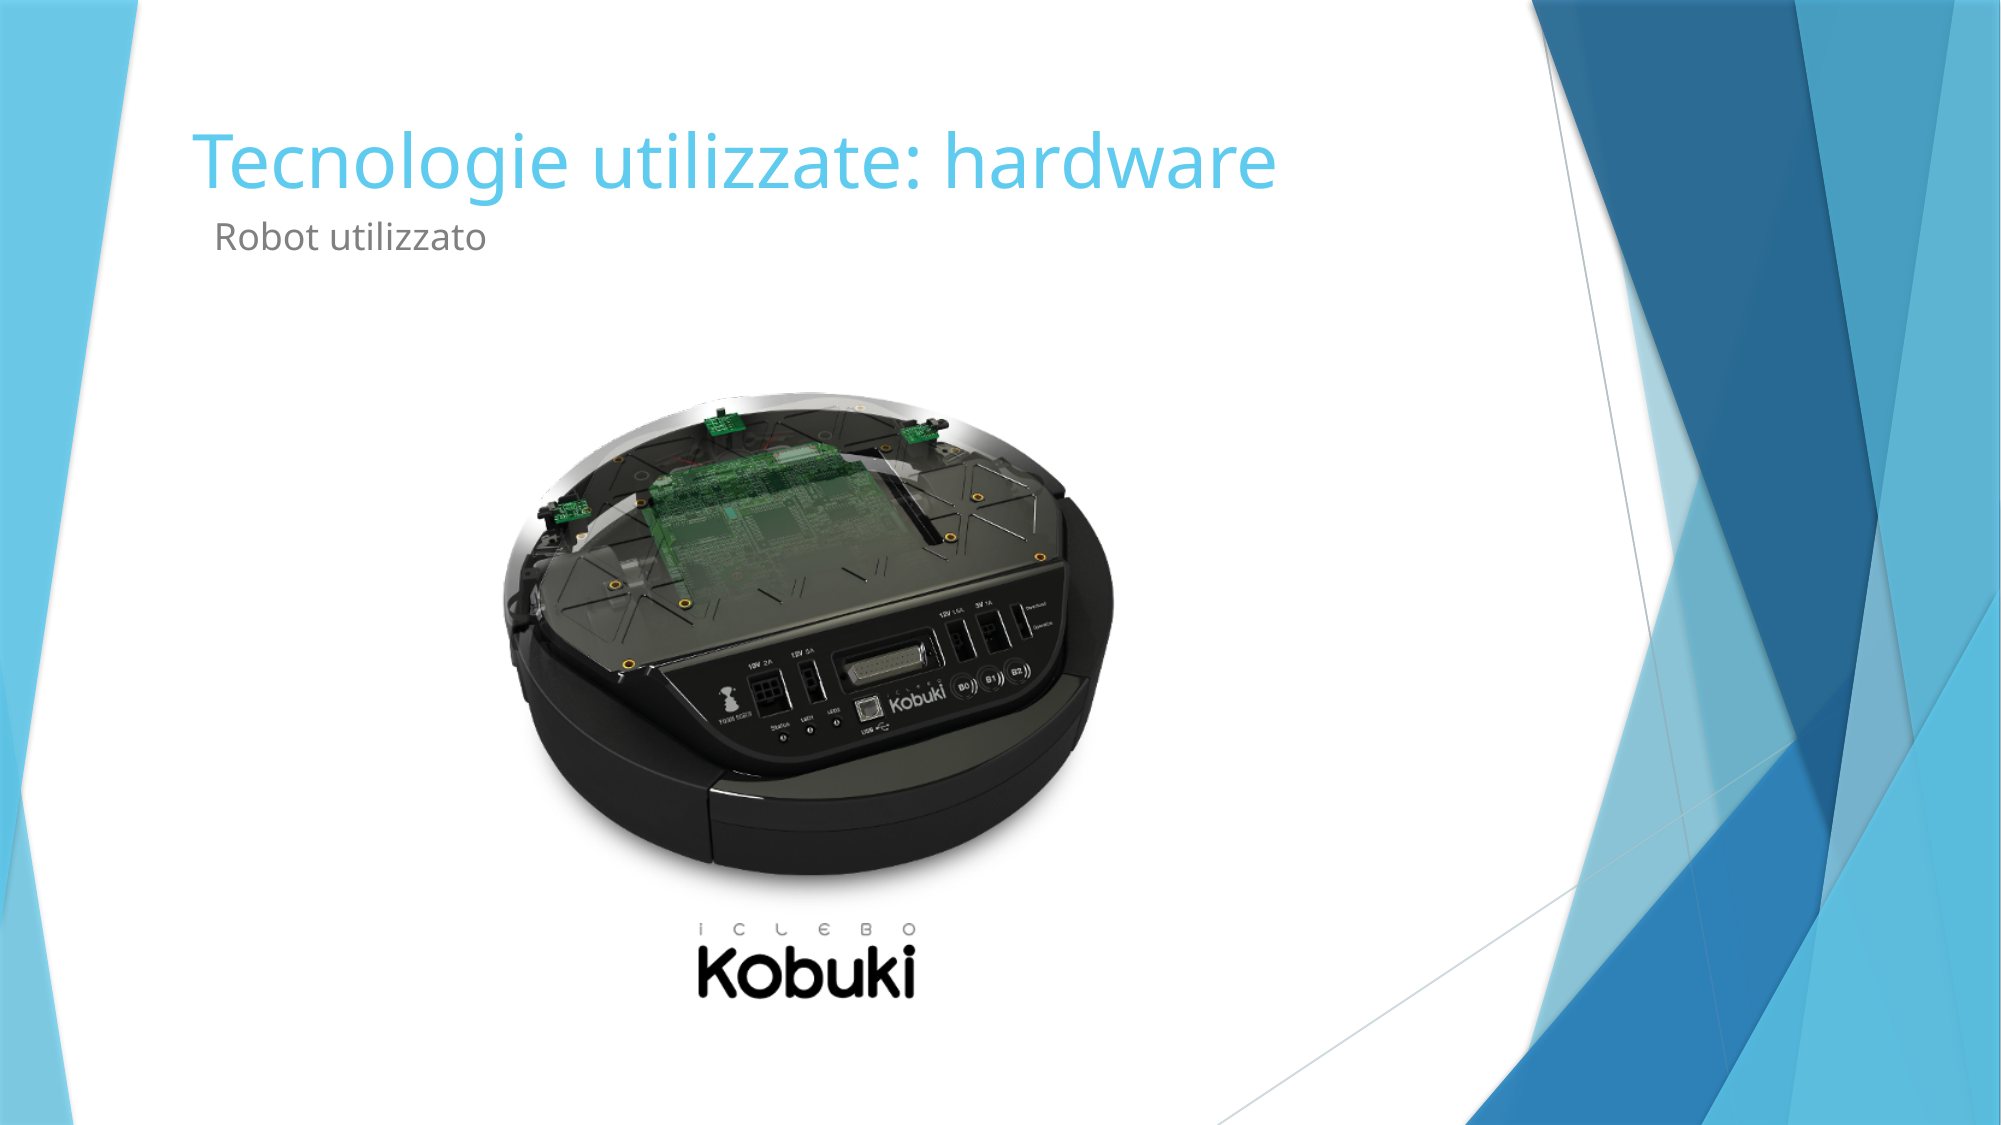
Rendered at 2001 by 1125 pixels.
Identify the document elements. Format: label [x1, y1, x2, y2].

picture [446, 306, 1168, 1029]
text_box [0, 0, 2000, 1125]
